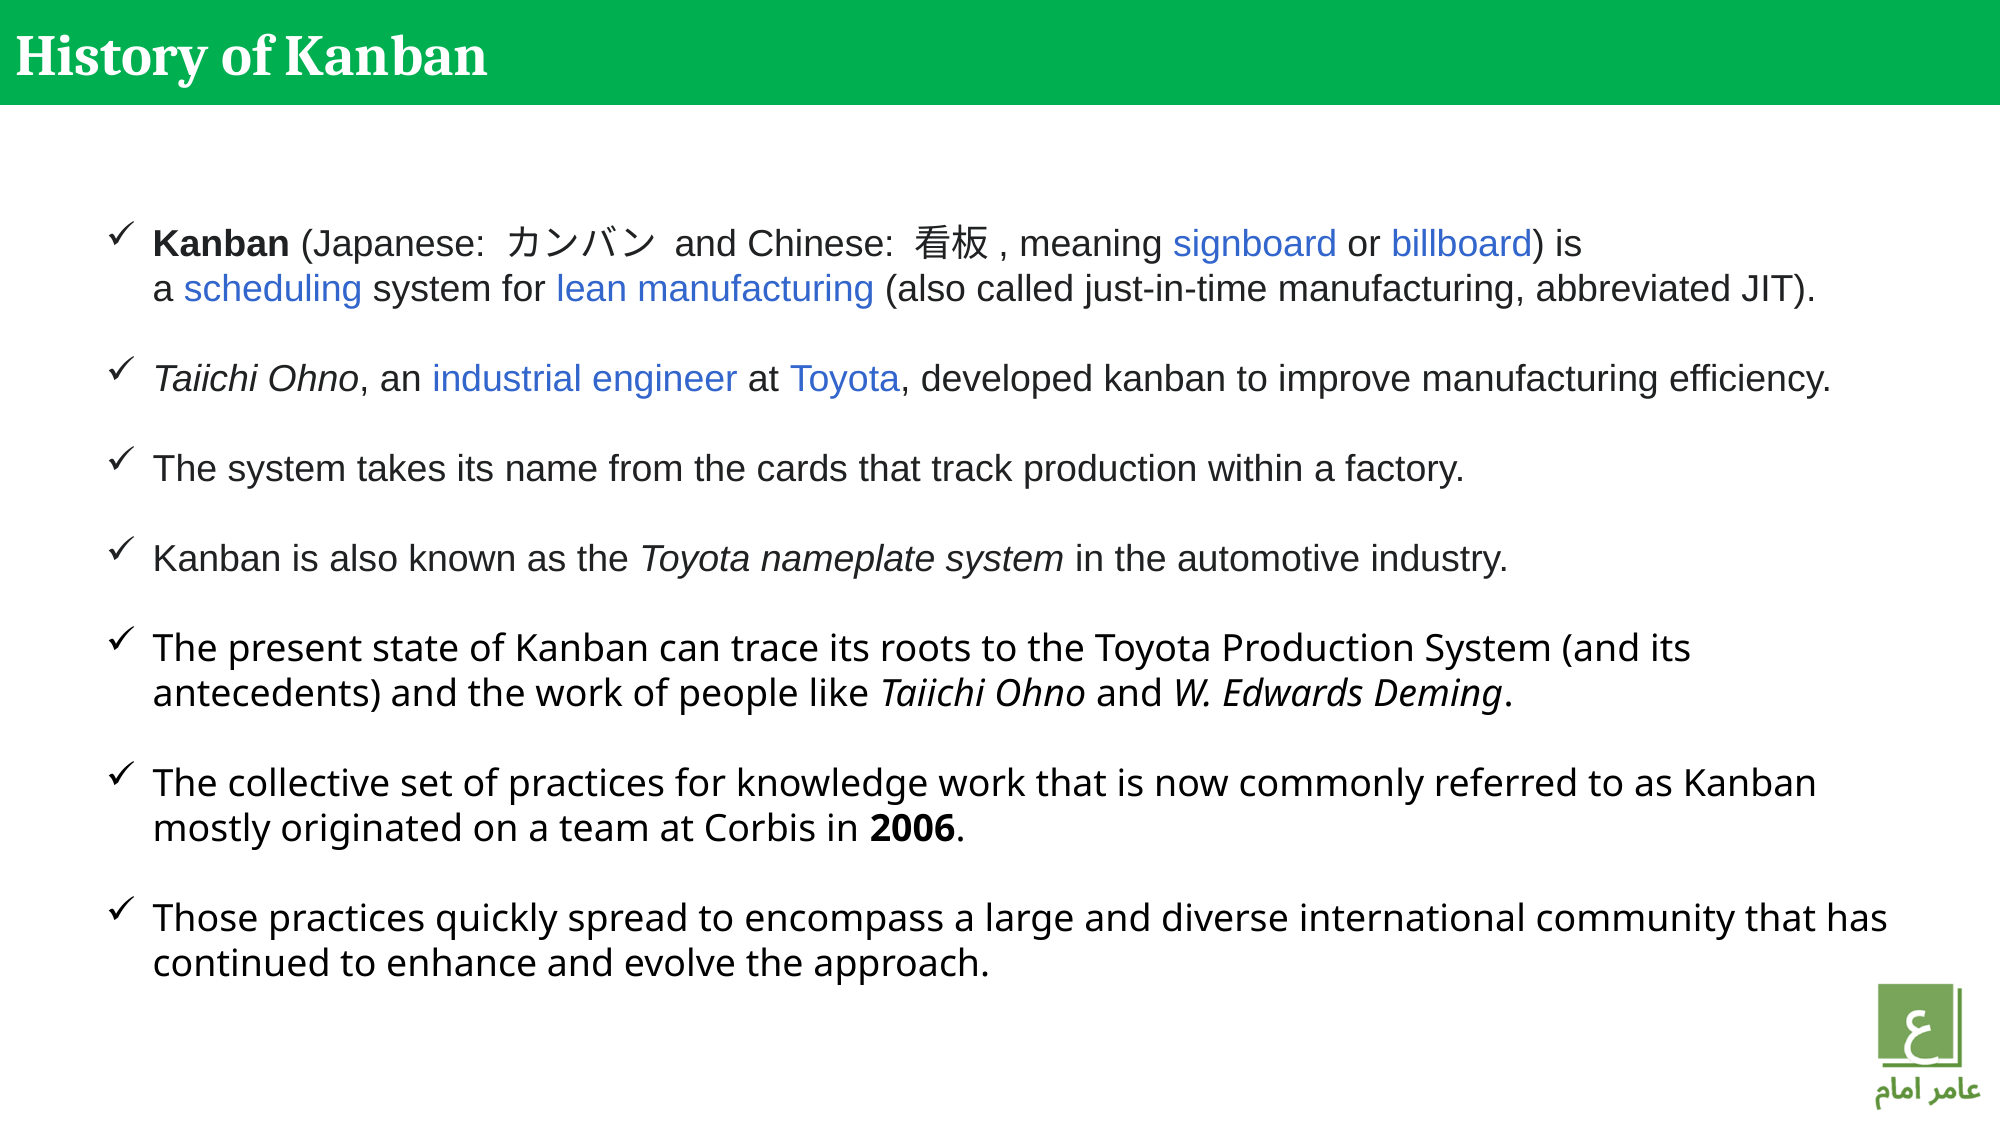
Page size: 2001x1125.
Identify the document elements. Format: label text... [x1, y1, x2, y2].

picture [1845, 960, 2000, 1125]
title History of Kanban [0, 0, 2000, 105]
text_box Kanban (Japanese: カンバン and Chinese: 看板, meaning signboard or billboard) is a scheduling system for lean manufacturing (also called just-in-time manufacturing, abbreviated JIT). Taiichi Ohno, an industrial engineer at Toyota, developed kanban to improve manufacturing efficiency. The system takes its name from the cards that track production within a factory. Kanban is also known as the Toyota nameplate system in the automotive industry. The present state of Kanban can trace its roots to the Toyota Production System (and its antecedents) and the work of people like Taiichi Ohno and W. Edwards Deming. The collective set of practices for knowledge work that is now commonly referred to as Kanban mostly originated on a team at Corbis in 2006. Those practices quickly spread to encompass a large and diverse international community that has continued to enhance and evolve the approach. [91, 211, 1909, 992]
